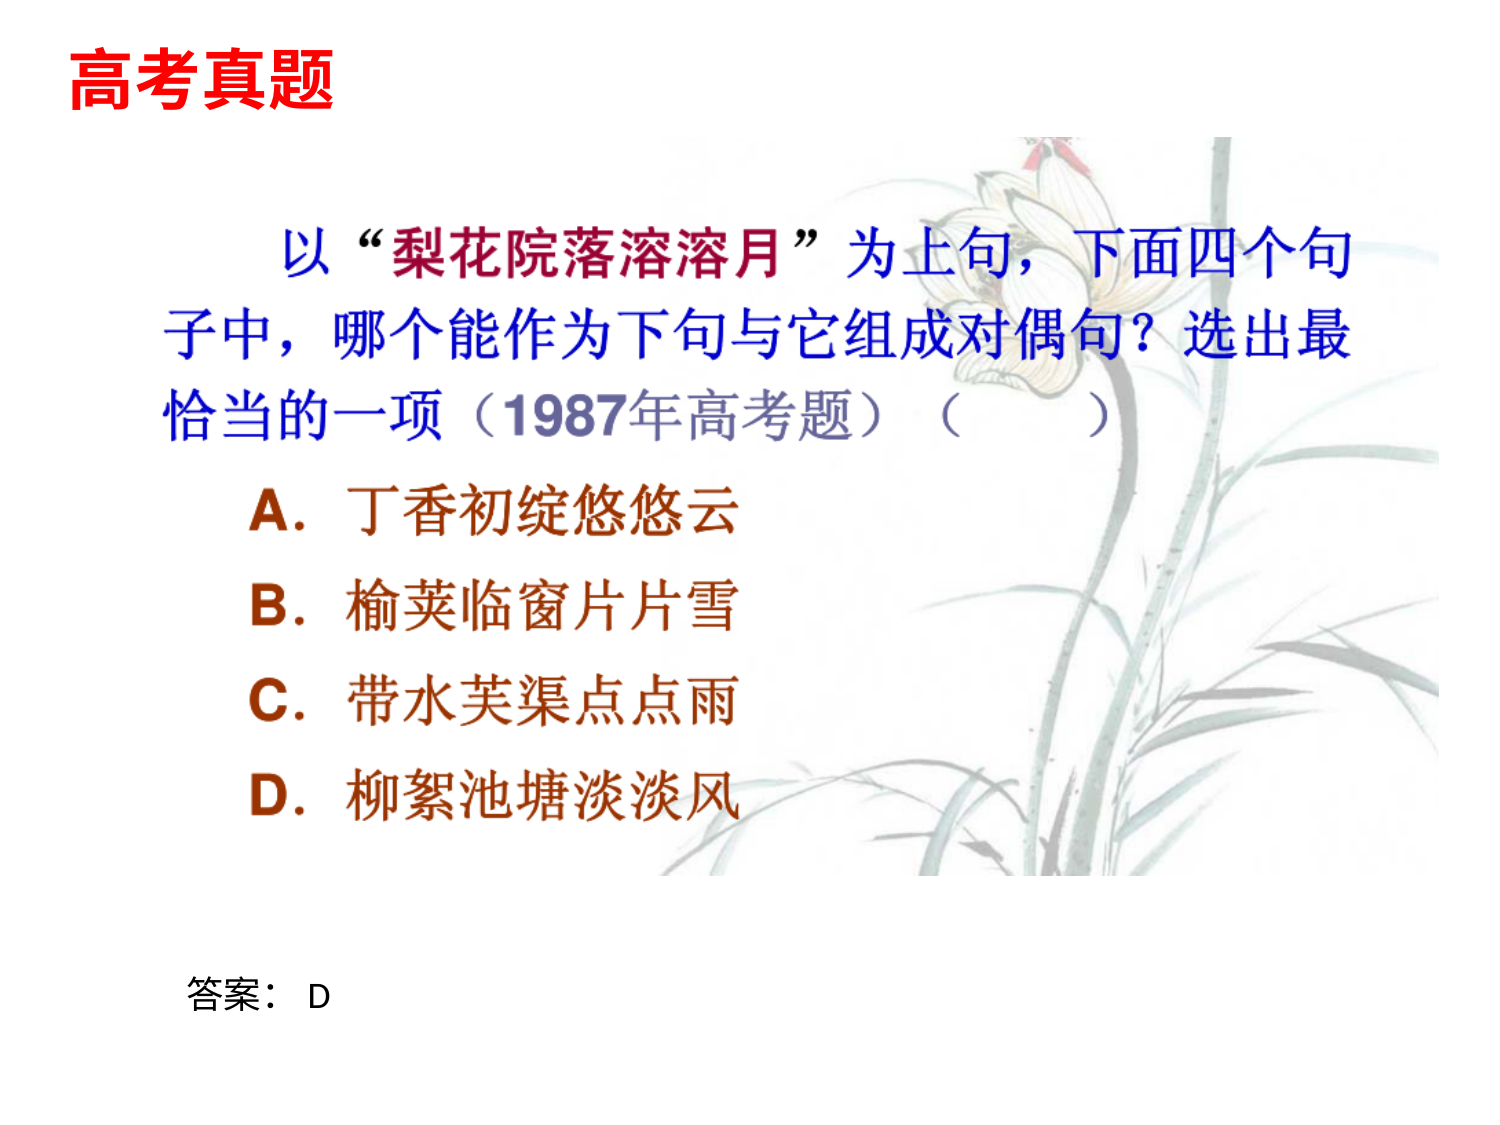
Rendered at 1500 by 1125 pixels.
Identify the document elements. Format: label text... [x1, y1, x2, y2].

text_box 高考真题 [53, 30, 573, 126]
picture [64, 136, 1439, 876]
text_box 答案：D [171, 964, 762, 1024]
